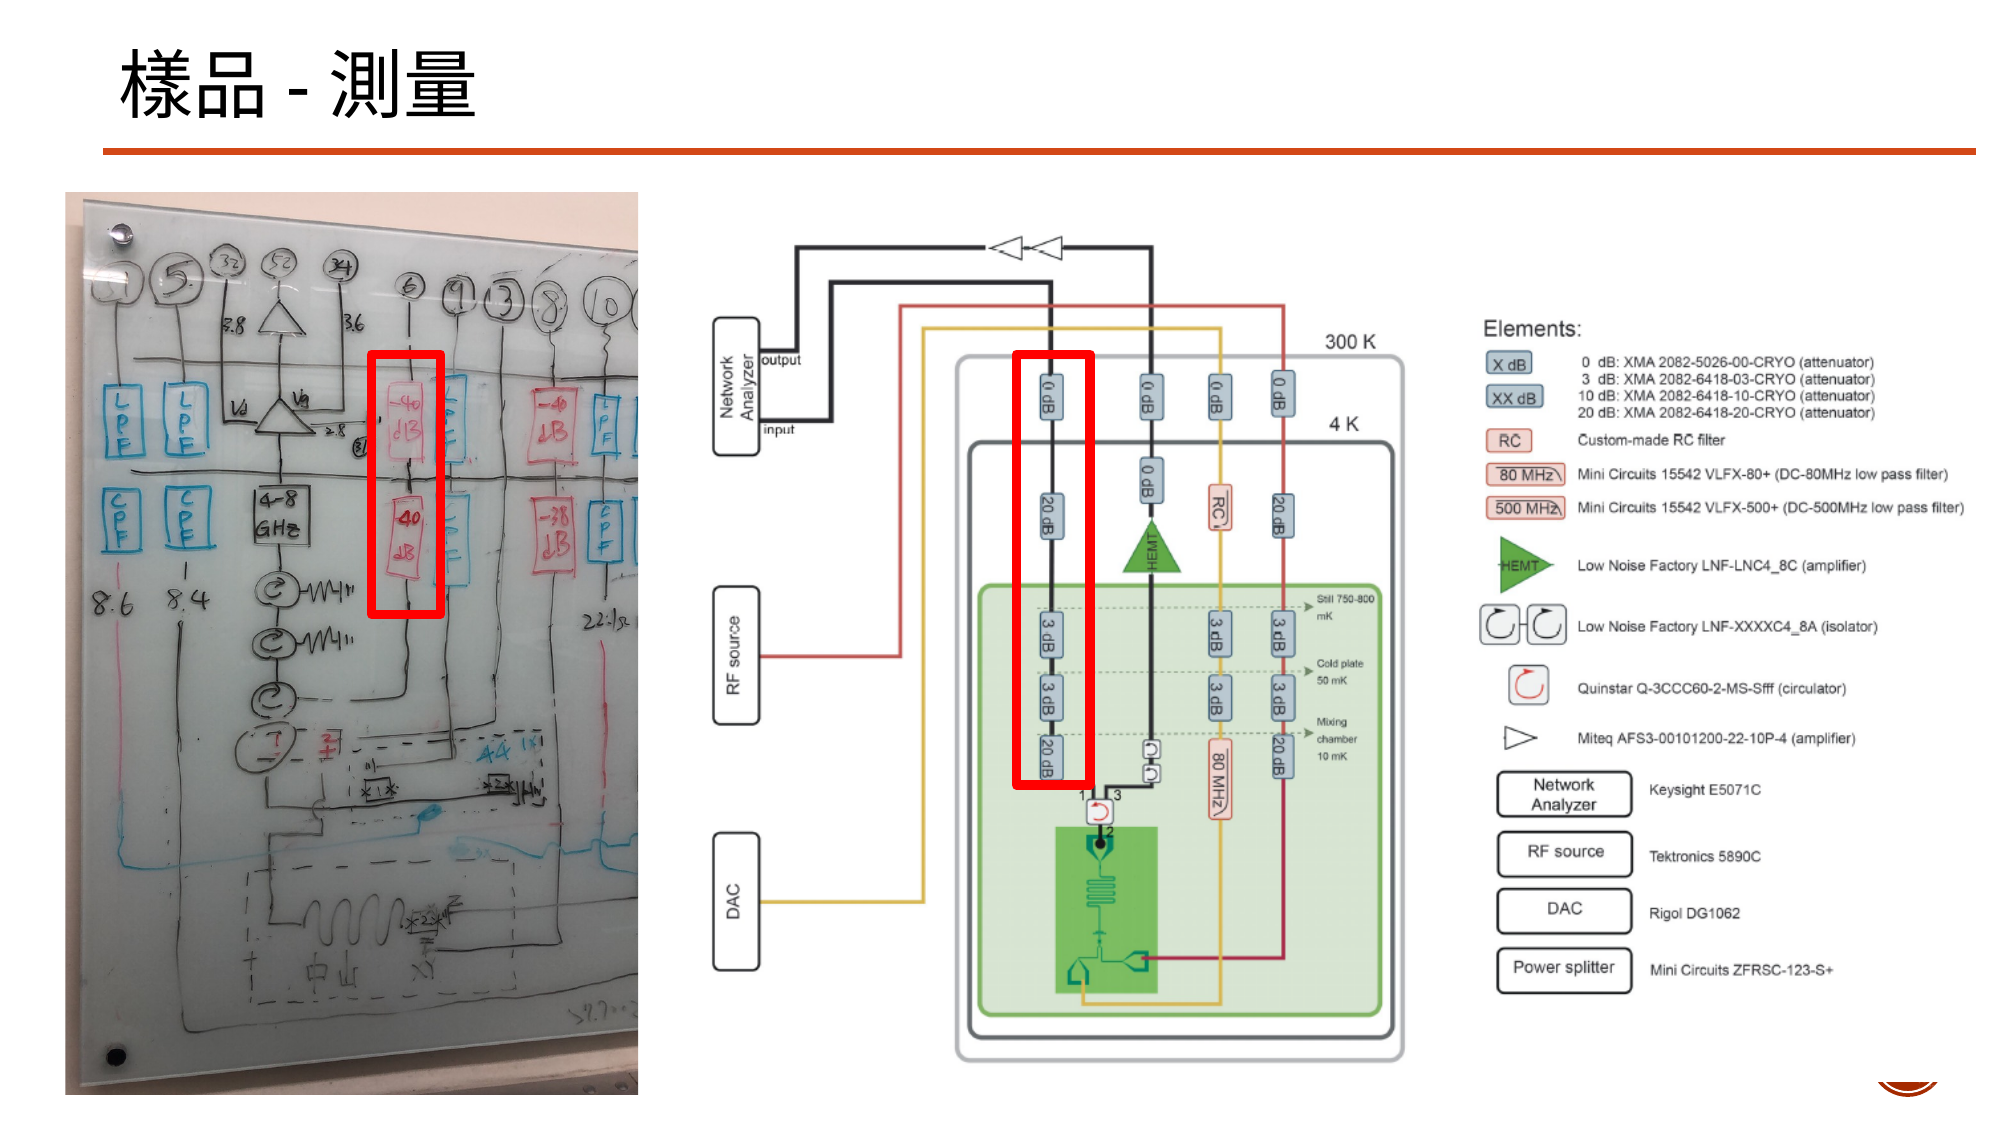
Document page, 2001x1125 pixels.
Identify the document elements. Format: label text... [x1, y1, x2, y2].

picture [687, 208, 1977, 1082]
text_box 樣品-測量 [103, 30, 845, 136]
picture [65, 192, 639, 1095]
